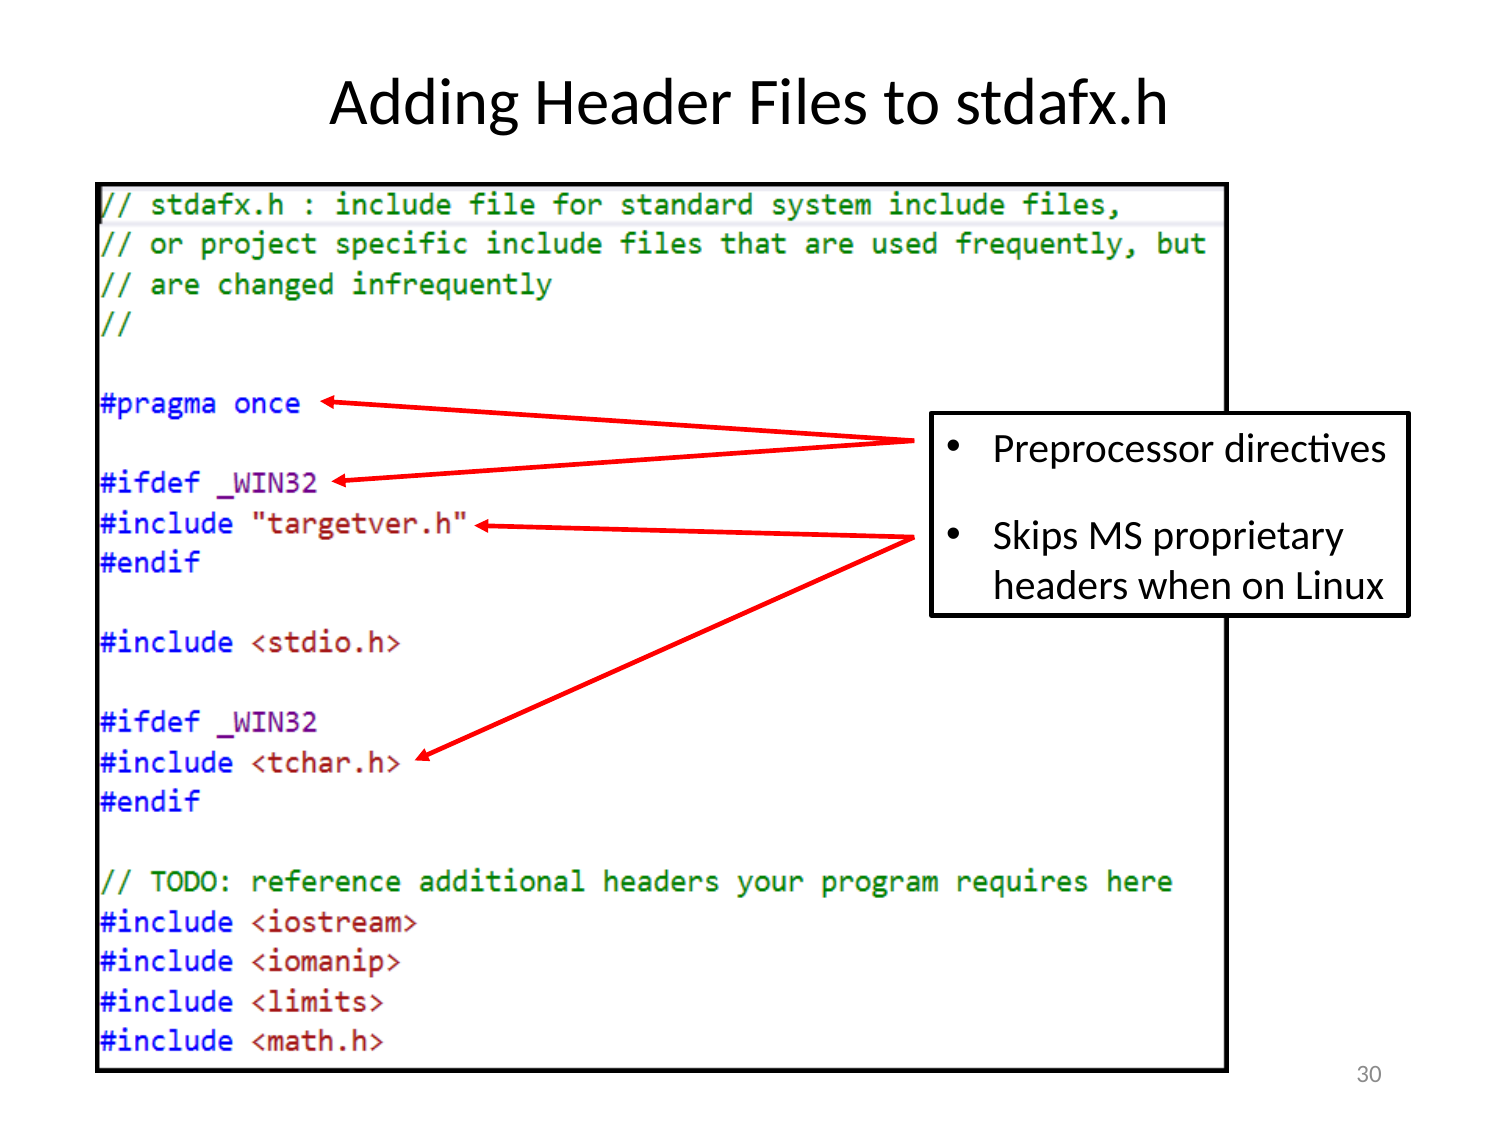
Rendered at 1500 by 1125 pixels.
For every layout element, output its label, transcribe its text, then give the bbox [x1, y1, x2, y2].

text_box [414, 537, 915, 761]
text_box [319, 401, 915, 441]
text_box Adding Header Files to stdafx.h [103, 59, 1397, 241]
slide_number 30 [1059, 1042, 1397, 1103]
picture [95, 182, 1229, 1073]
text_box Preprocessor directives Skips MS proprietary headers when on Linux [1229, 412, 1409, 616]
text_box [331, 440, 915, 482]
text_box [474, 525, 915, 537]
